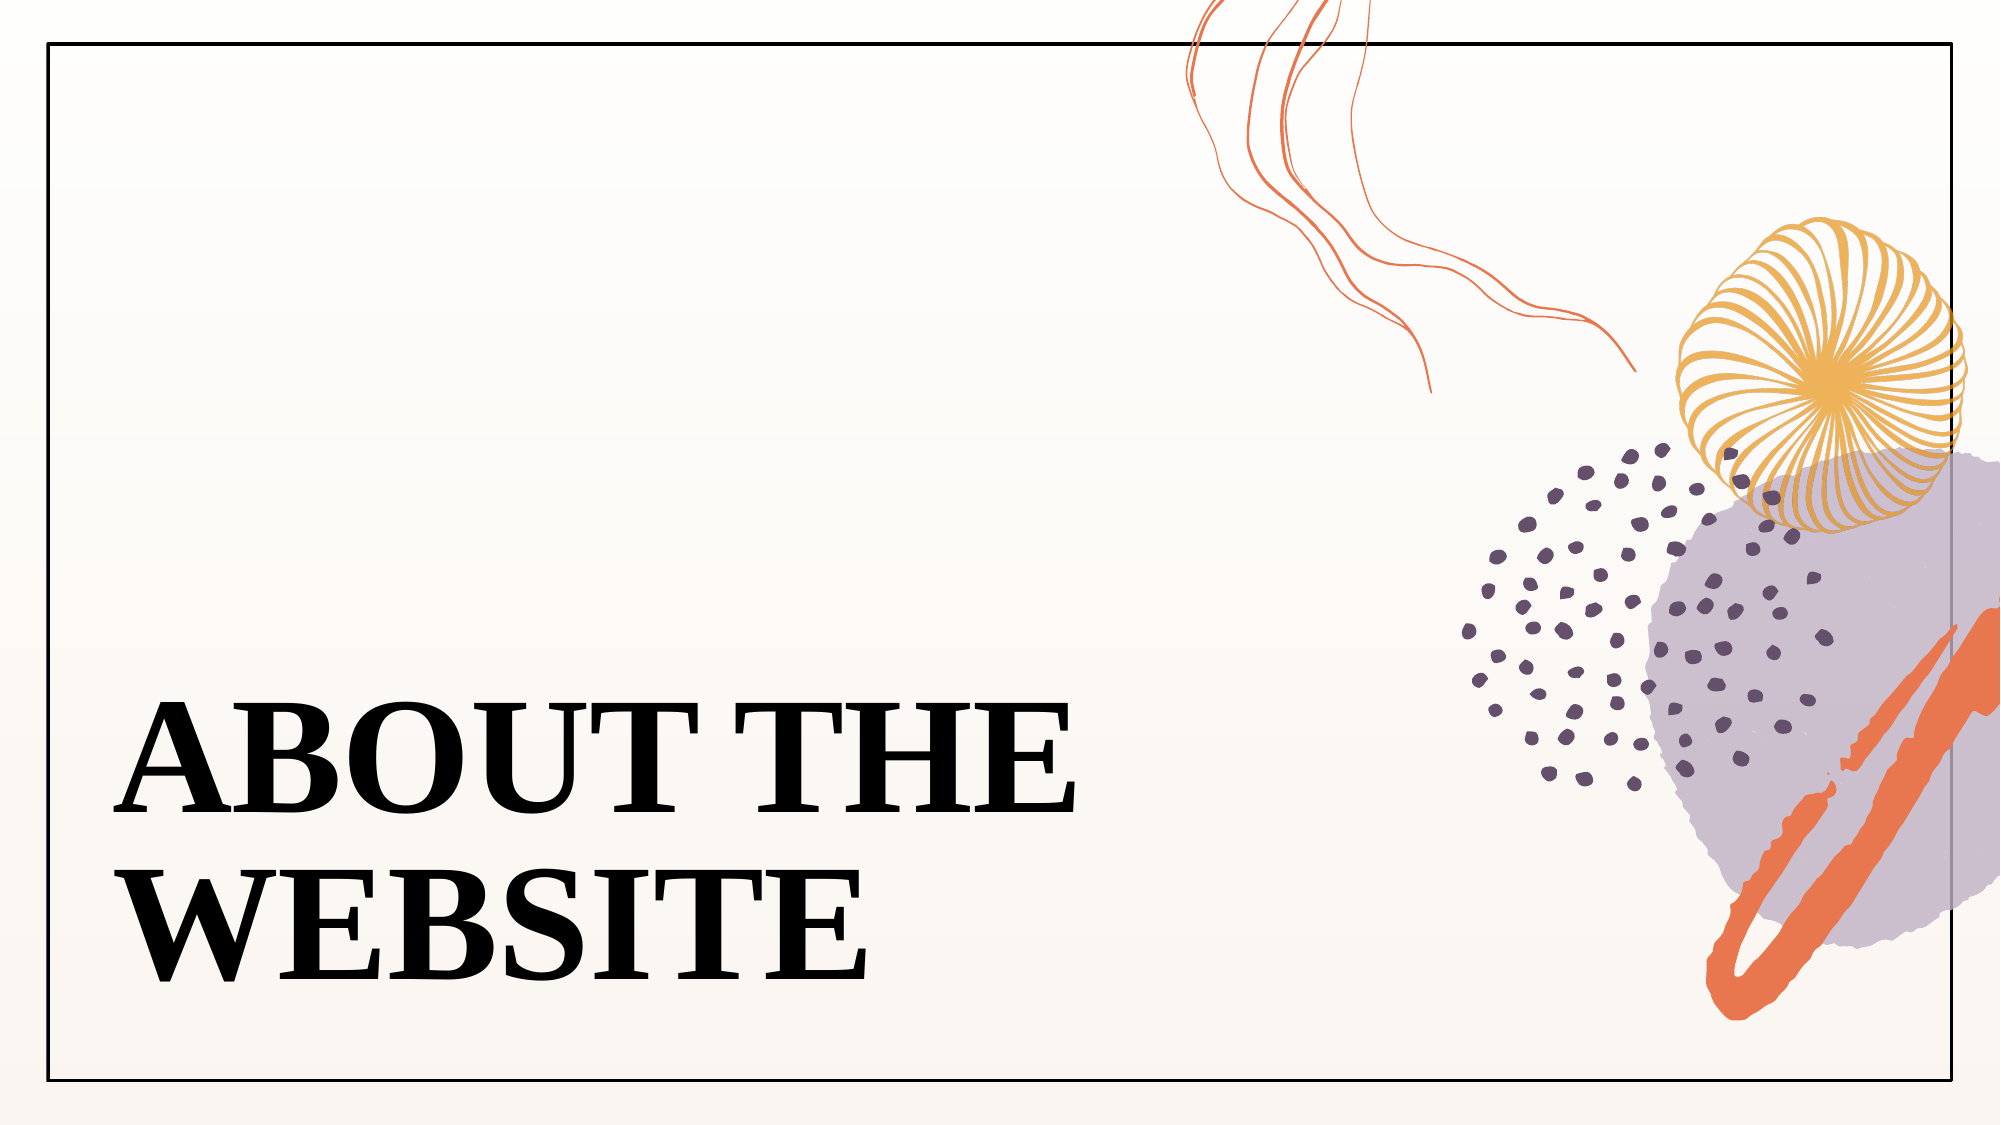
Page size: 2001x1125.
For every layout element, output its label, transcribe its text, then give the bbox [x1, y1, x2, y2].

title ABOUT THE WEBSITE [112, 250, 1610, 1013]
picture [1663, 204, 1981, 546]
